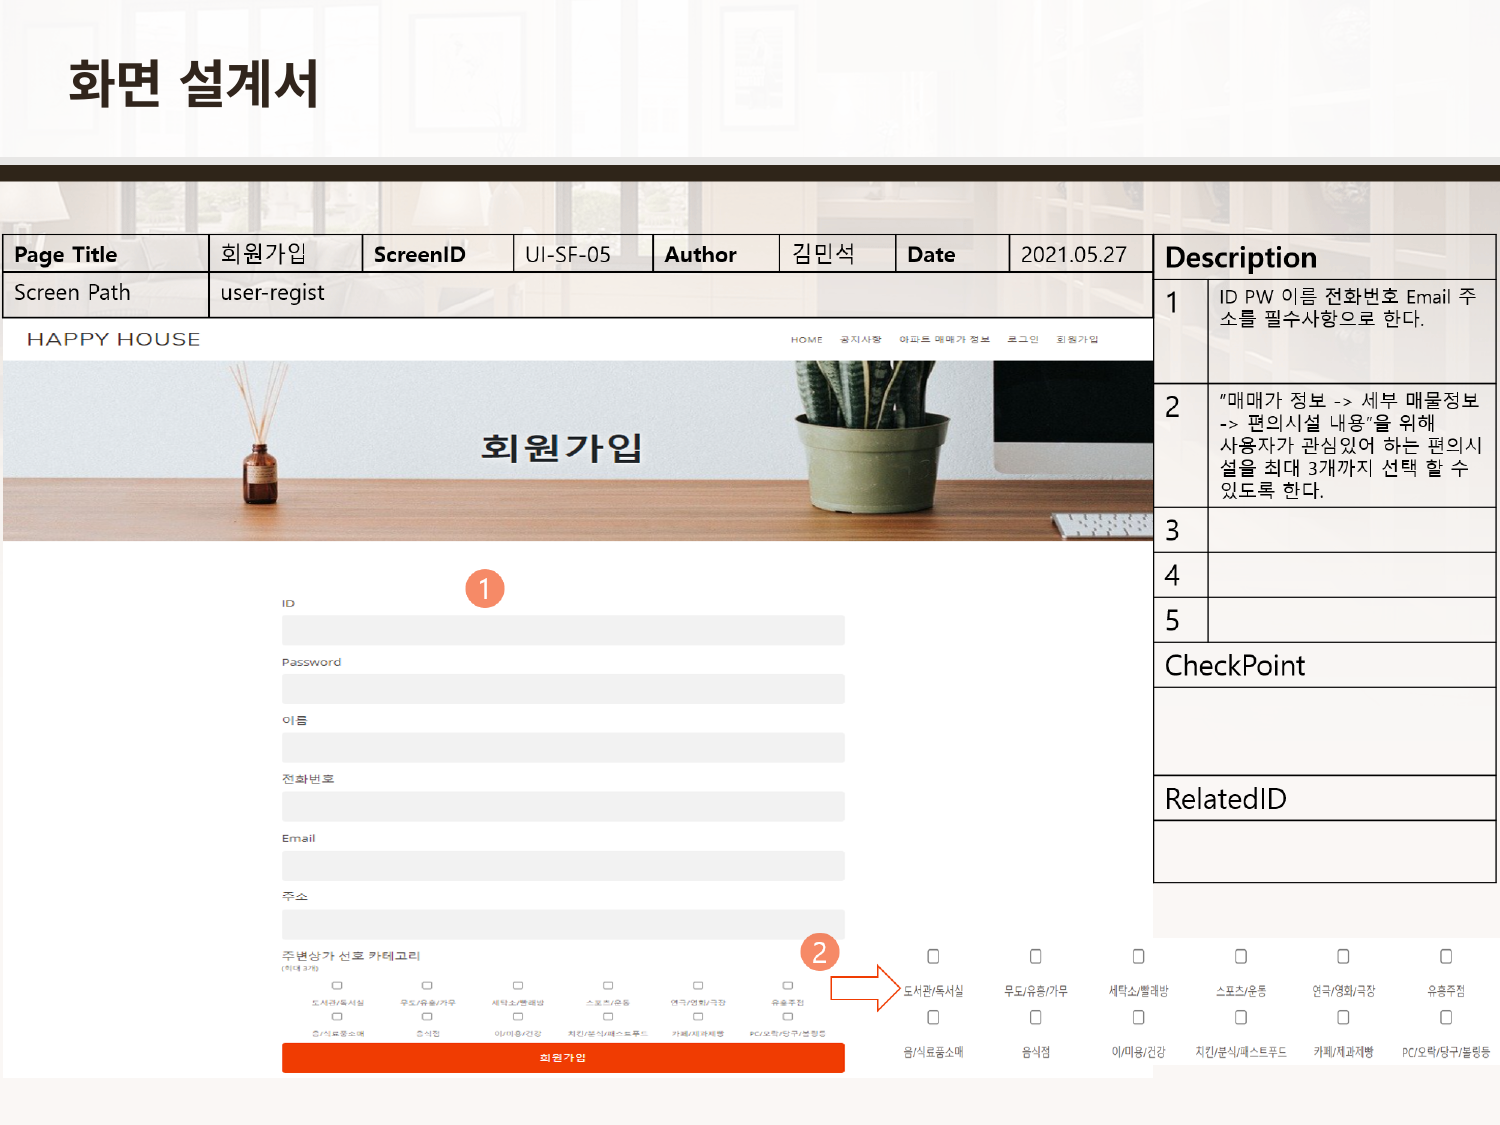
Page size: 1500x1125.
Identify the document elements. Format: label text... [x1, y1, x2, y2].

title 화면 설계서 [53, 17, 1110, 149]
picture [0, 0, 1500, 1125]
